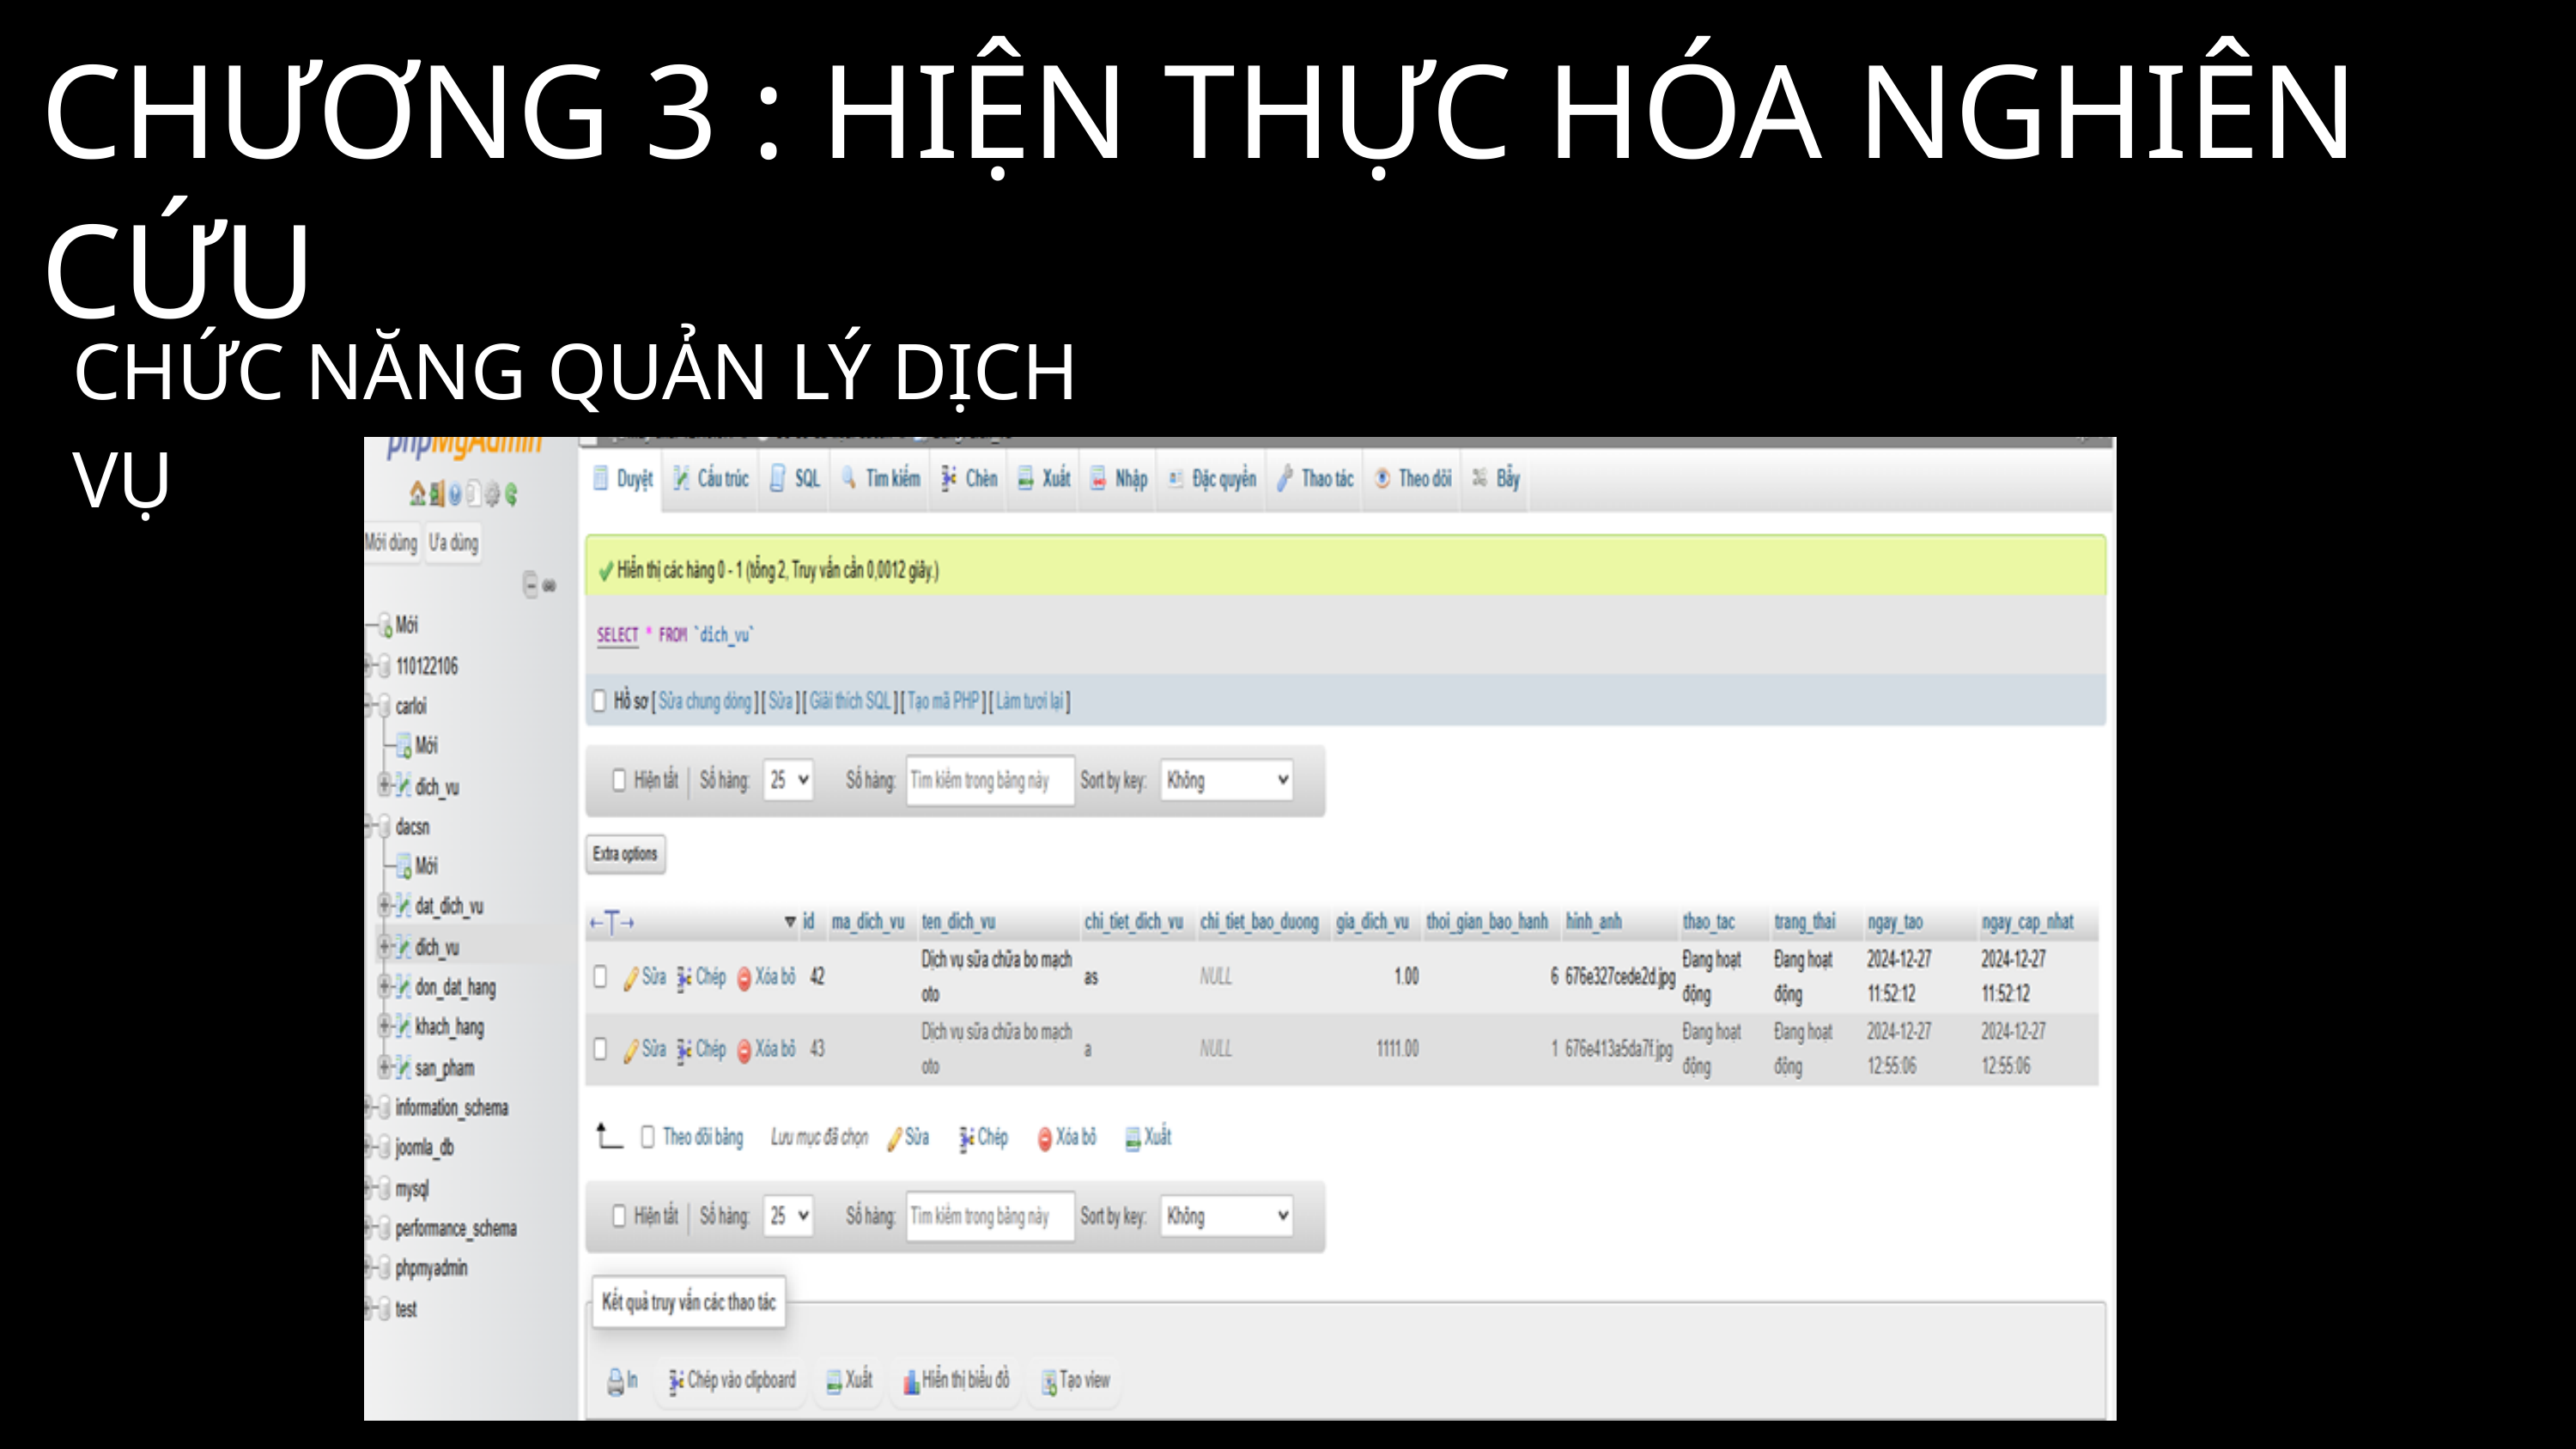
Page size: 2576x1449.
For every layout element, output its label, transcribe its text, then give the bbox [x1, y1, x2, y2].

text_box [364, 437, 2117, 1421]
text_box CHỨC NĂNG QUẢN LÝ DỊCH VỤ [72, 307, 1166, 523]
text_box CHƯƠNG 3 : HIỆN THỰC HÓA NGHIÊN CỨU [40, 23, 2483, 344]
